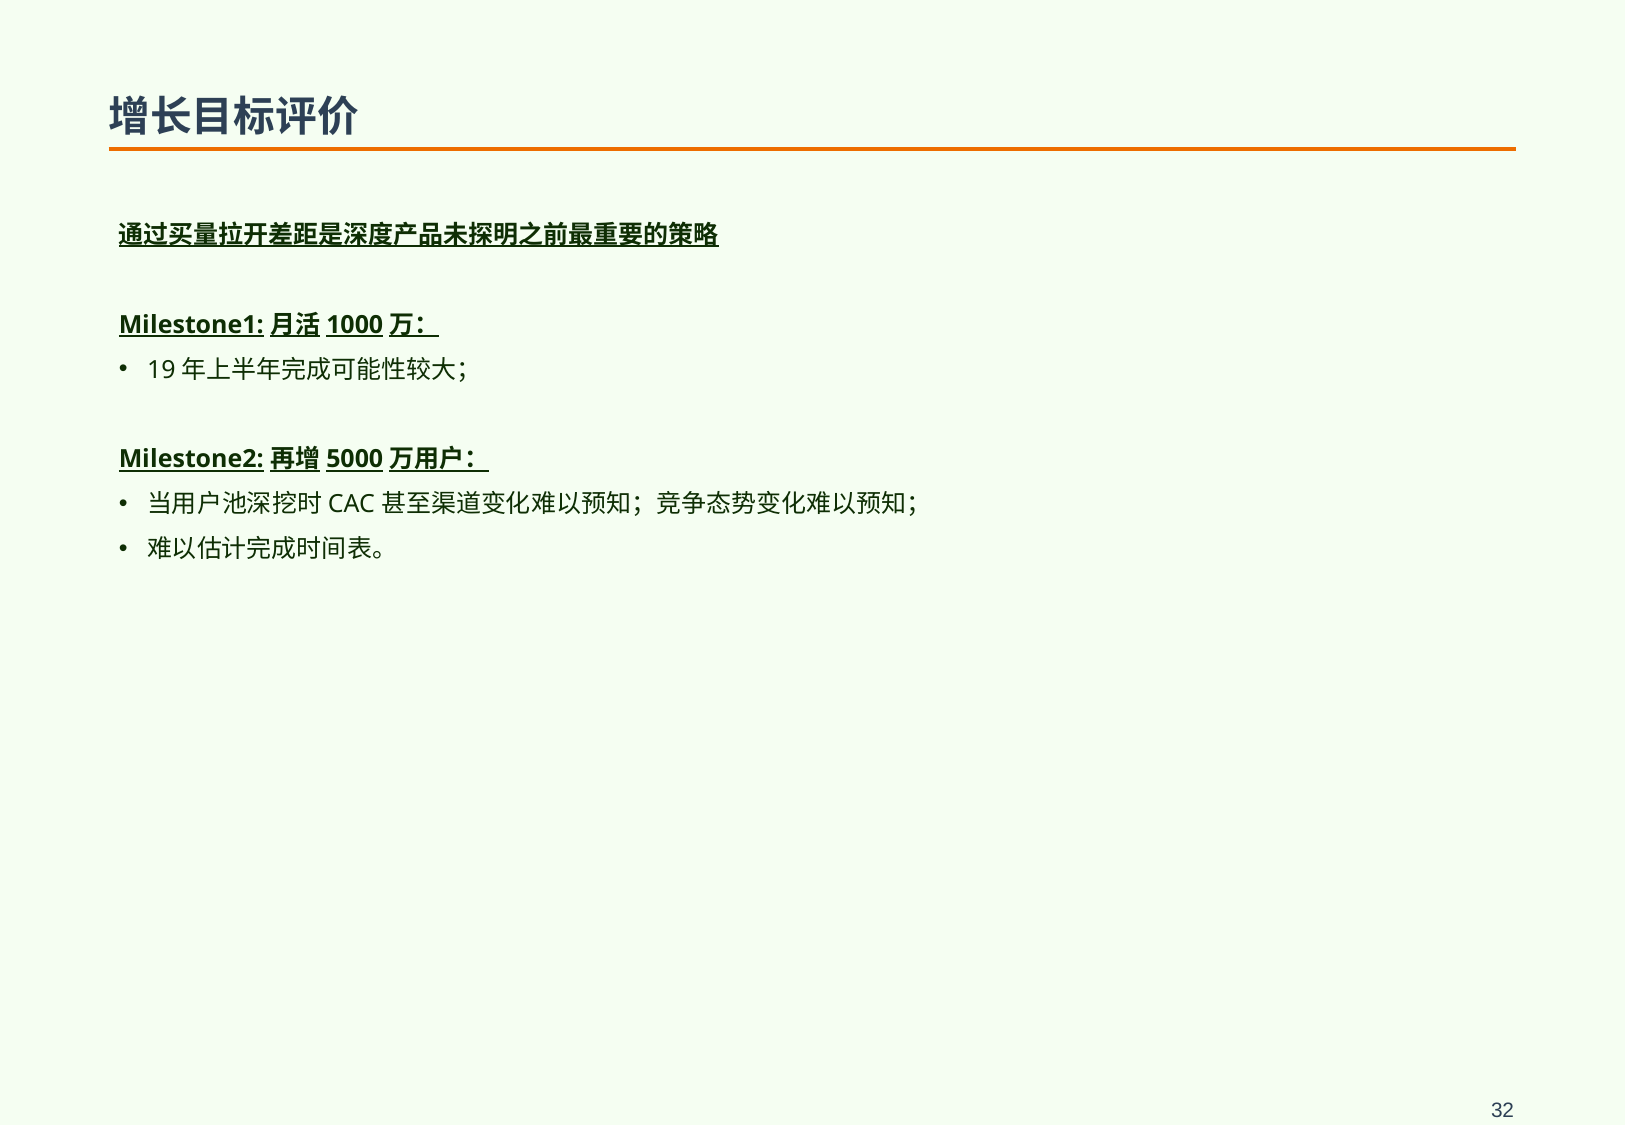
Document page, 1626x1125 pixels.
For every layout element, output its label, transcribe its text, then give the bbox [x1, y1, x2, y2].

text_box 通过买量拉开差距是深度产品未探明之前最重要的策略 Milestone1:月活1000万： 19年上半年完成可能性较大； Milestone2:再增5000万用户： 当用户池深挖时CAC甚至渠道变化难以预知；竞争态势变化难以预知； 难以估计完成时间表。 [104, 196, 1274, 630]
title 增长目标评价 [108, 45, 1517, 147]
